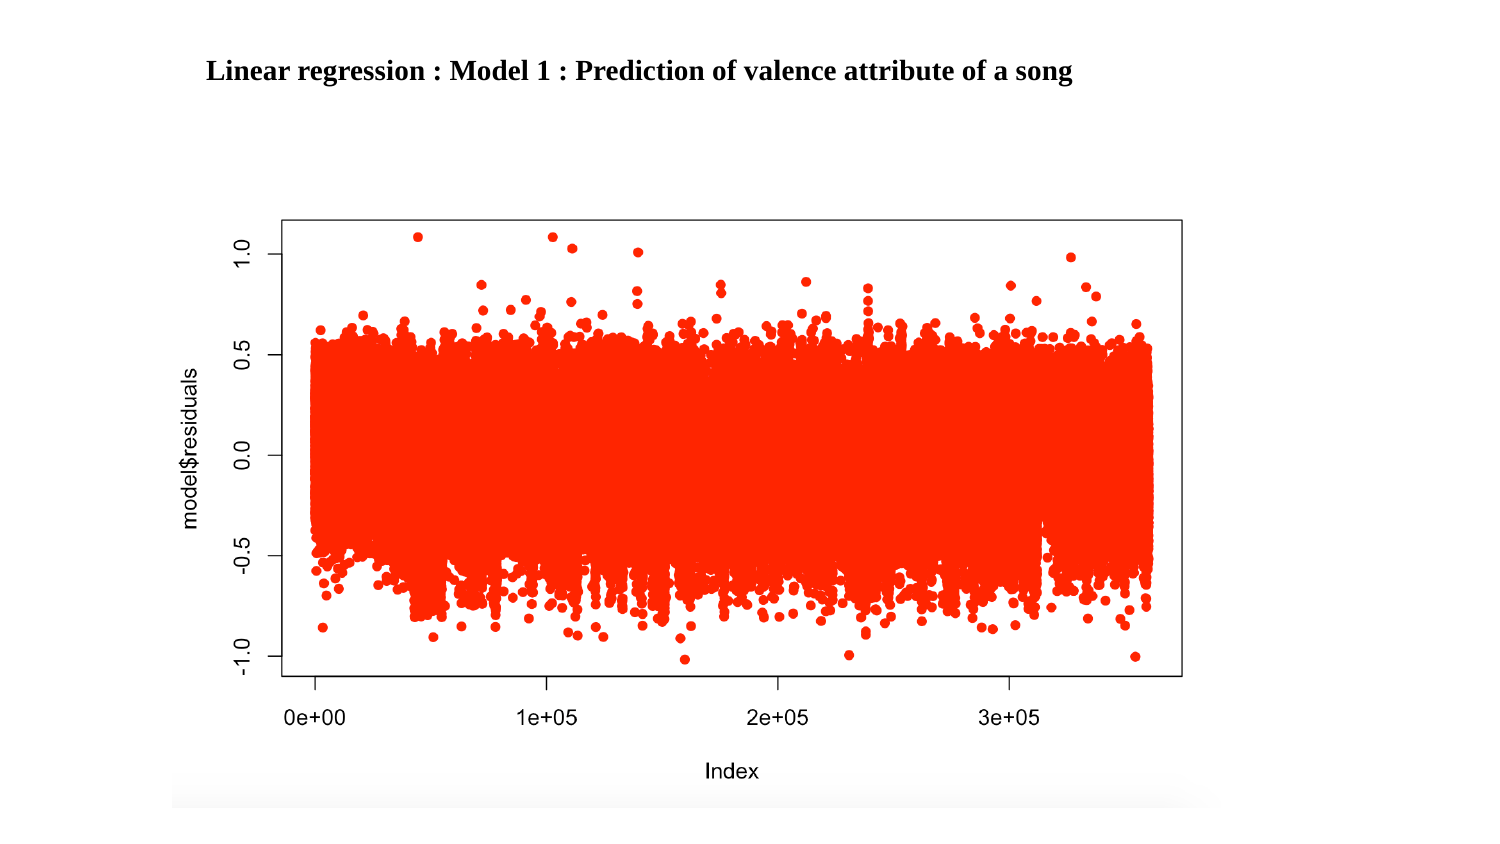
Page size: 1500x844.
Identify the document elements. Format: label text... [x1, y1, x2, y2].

picture [171, 116, 1221, 808]
text_box Linear regression : Model 1 : Prediction of valence attribute of a song [191, 36, 1454, 102]
